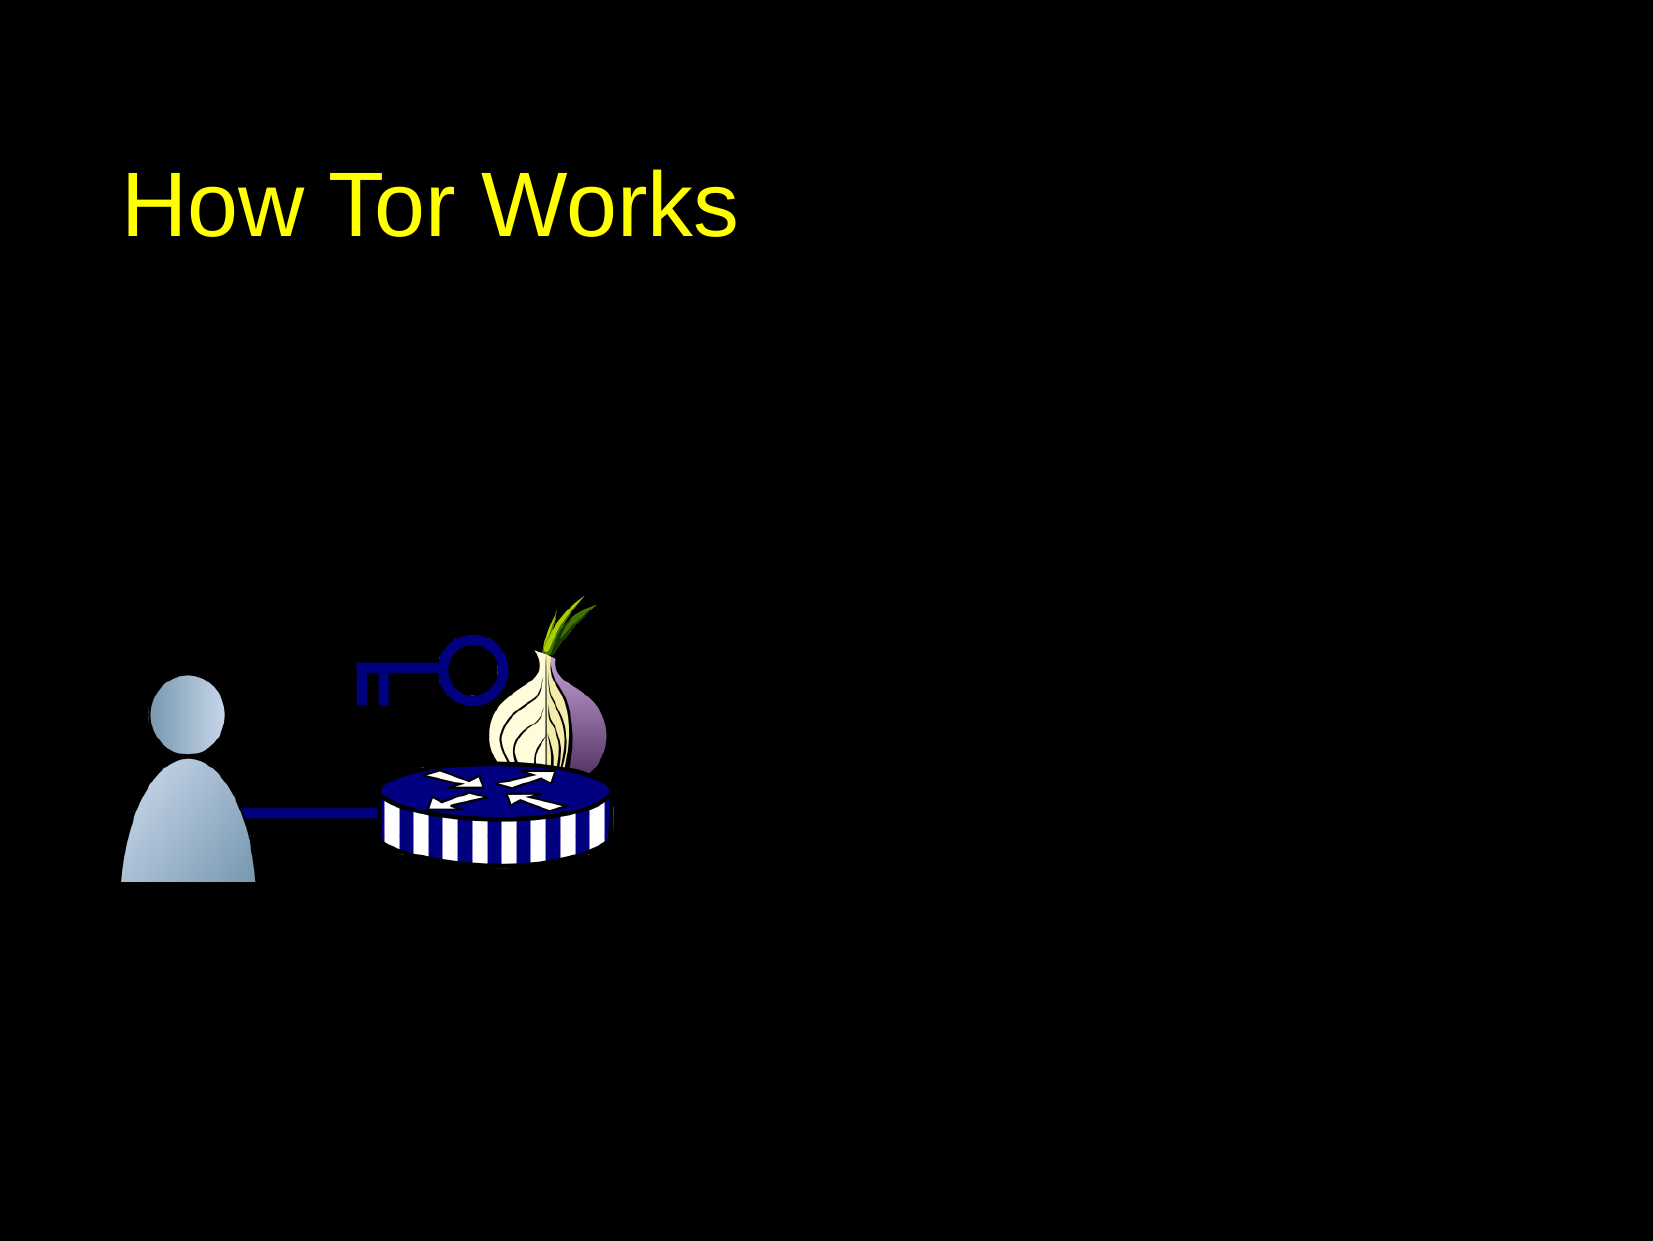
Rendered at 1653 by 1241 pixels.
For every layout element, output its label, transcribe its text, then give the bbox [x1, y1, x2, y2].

title How Tor Works [121, 102, 1532, 309]
picture [106, 595, 627, 883]
